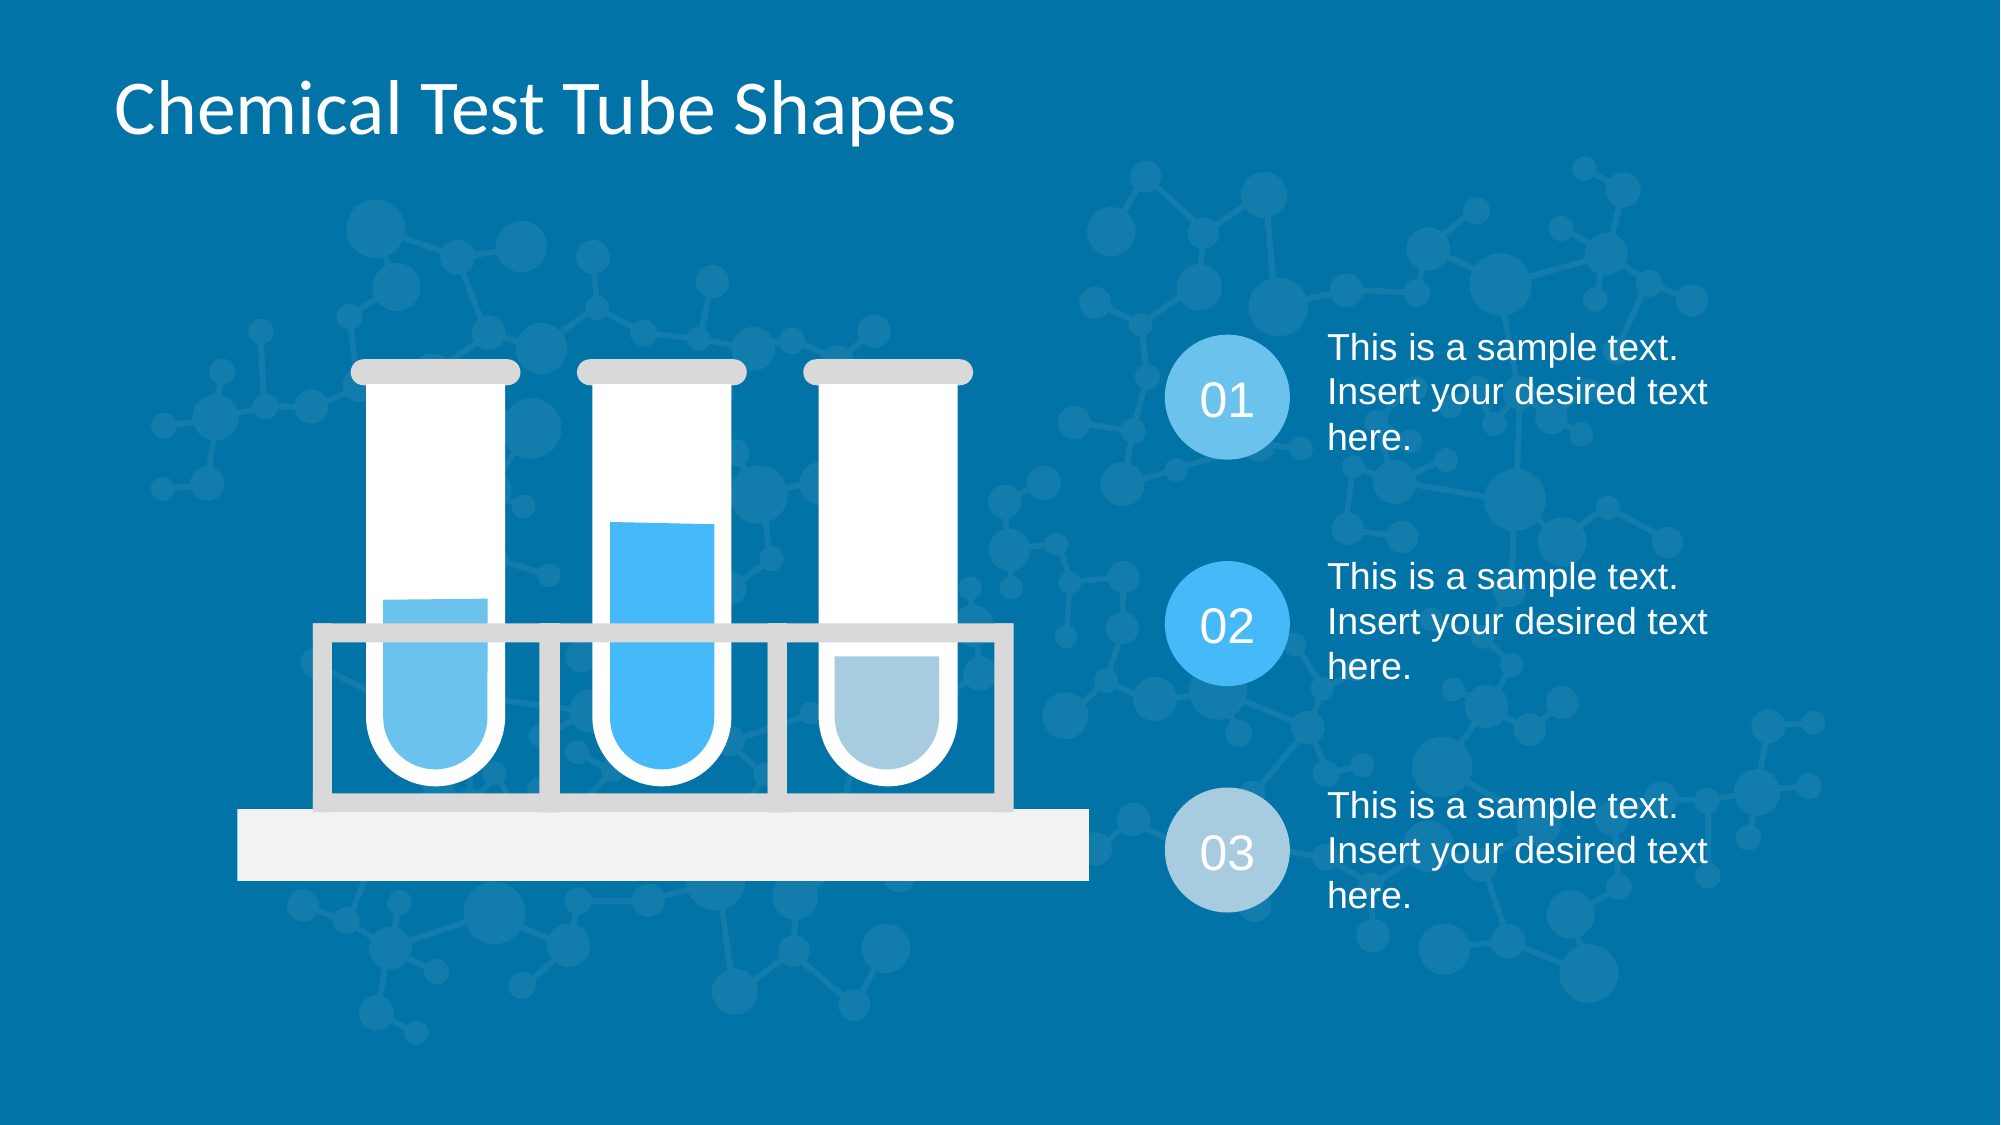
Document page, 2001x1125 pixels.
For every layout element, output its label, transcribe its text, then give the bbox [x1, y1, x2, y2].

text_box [767, 623, 1014, 813]
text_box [312, 623, 538, 813]
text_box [156, 155, 1826, 1038]
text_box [350, 358, 940, 621]
title Chemical Test Tube Shapes [99, 45, 1900, 163]
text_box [540, 623, 765, 813]
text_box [940, 358, 974, 621]
